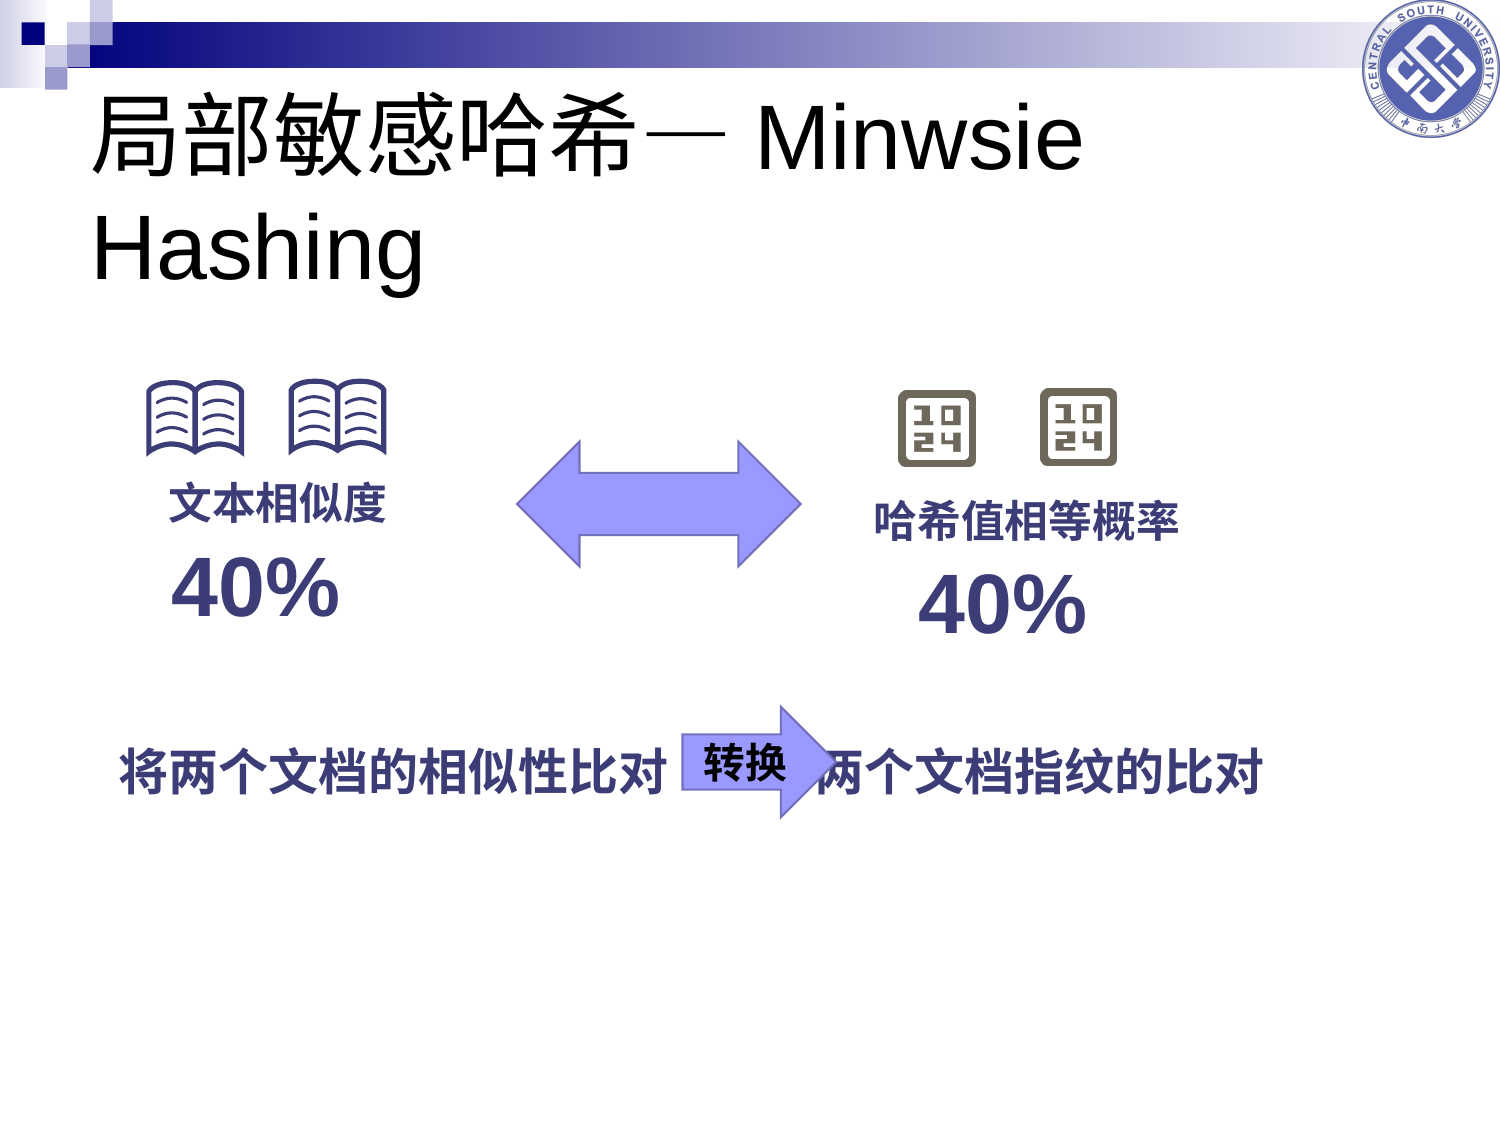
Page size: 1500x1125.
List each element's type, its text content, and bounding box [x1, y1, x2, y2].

text_box 转换 [681, 704, 838, 820]
text_box [515, 439, 803, 569]
title 局部敏感哈希—Minwsie Hashing [75, 75, 1444, 300]
text_box 将两个文档的相似性比对 两个文档指纹的比对 [792, 715, 1405, 808]
picture [1362, 0, 1500, 138]
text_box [146, 378, 405, 643]
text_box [856, 388, 1198, 660]
text_box 将两个文档的相似性比对 两个文档指纹的比对 [103, 715, 779, 808]
